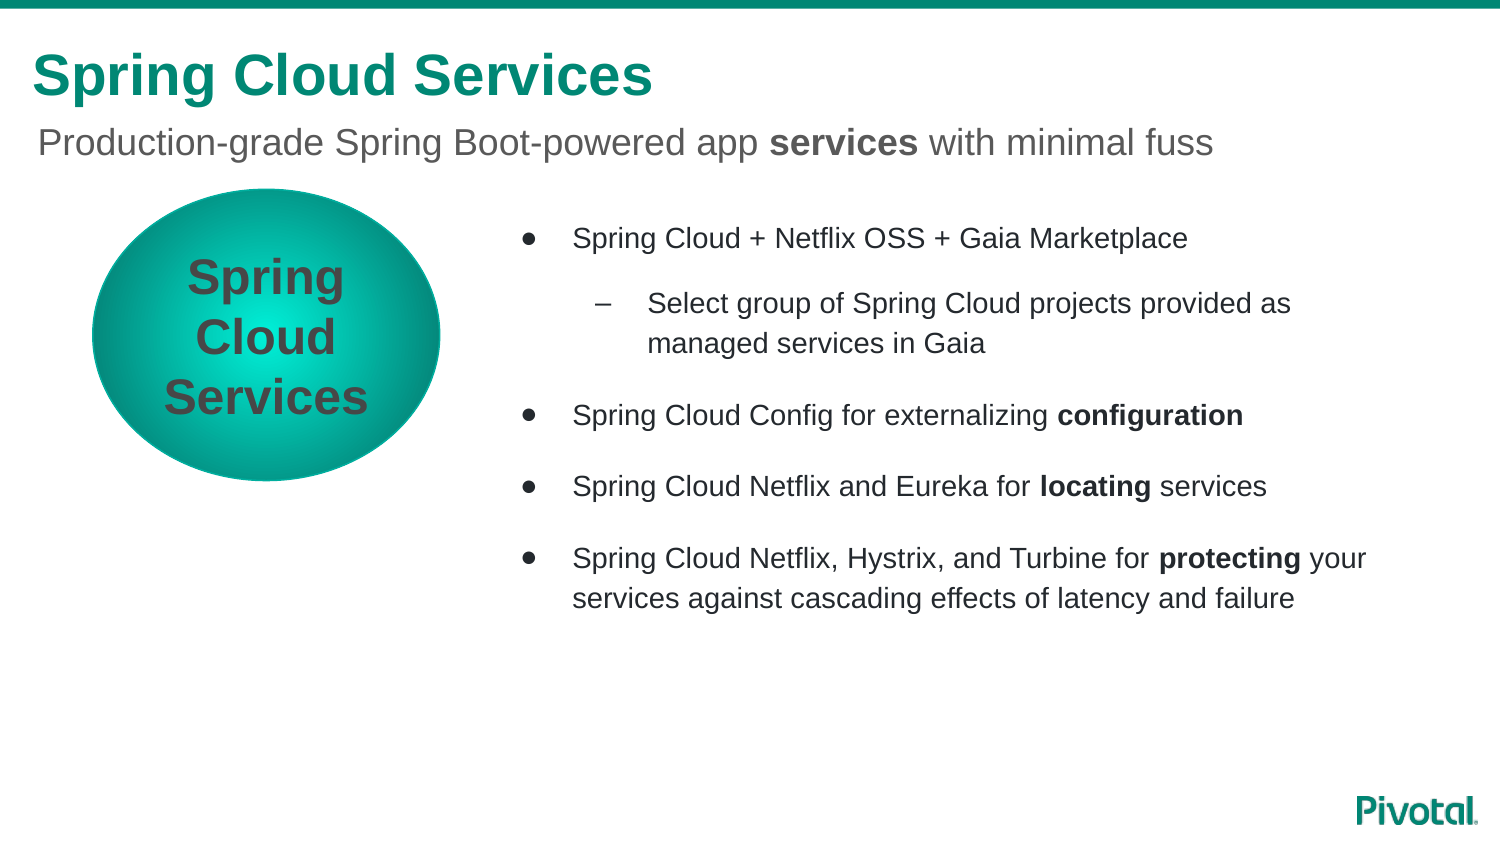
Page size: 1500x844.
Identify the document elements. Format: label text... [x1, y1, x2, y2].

picture [1357, 796, 1478, 825]
subtitle Production-grade Spring Boot-powered app services with minimal fuss [21, 118, 1500, 192]
title Spring Cloud Services [17, 27, 1500, 118]
list Spring Cloud + Netflix OSS + Gaia Marketplace Select group of Spring Cloud projects provided as managed services in Gaia Spring Cloud Config for externalizing configuration Spring Cloud Netflix and Eureka for locating services Spring Cloud Netflix, Hystrix, and Turbine for protecting your services against cascading effects of latency and failure [481, 198, 1431, 730]
text_box Spring Cloud Services [92, 189, 440, 481]
